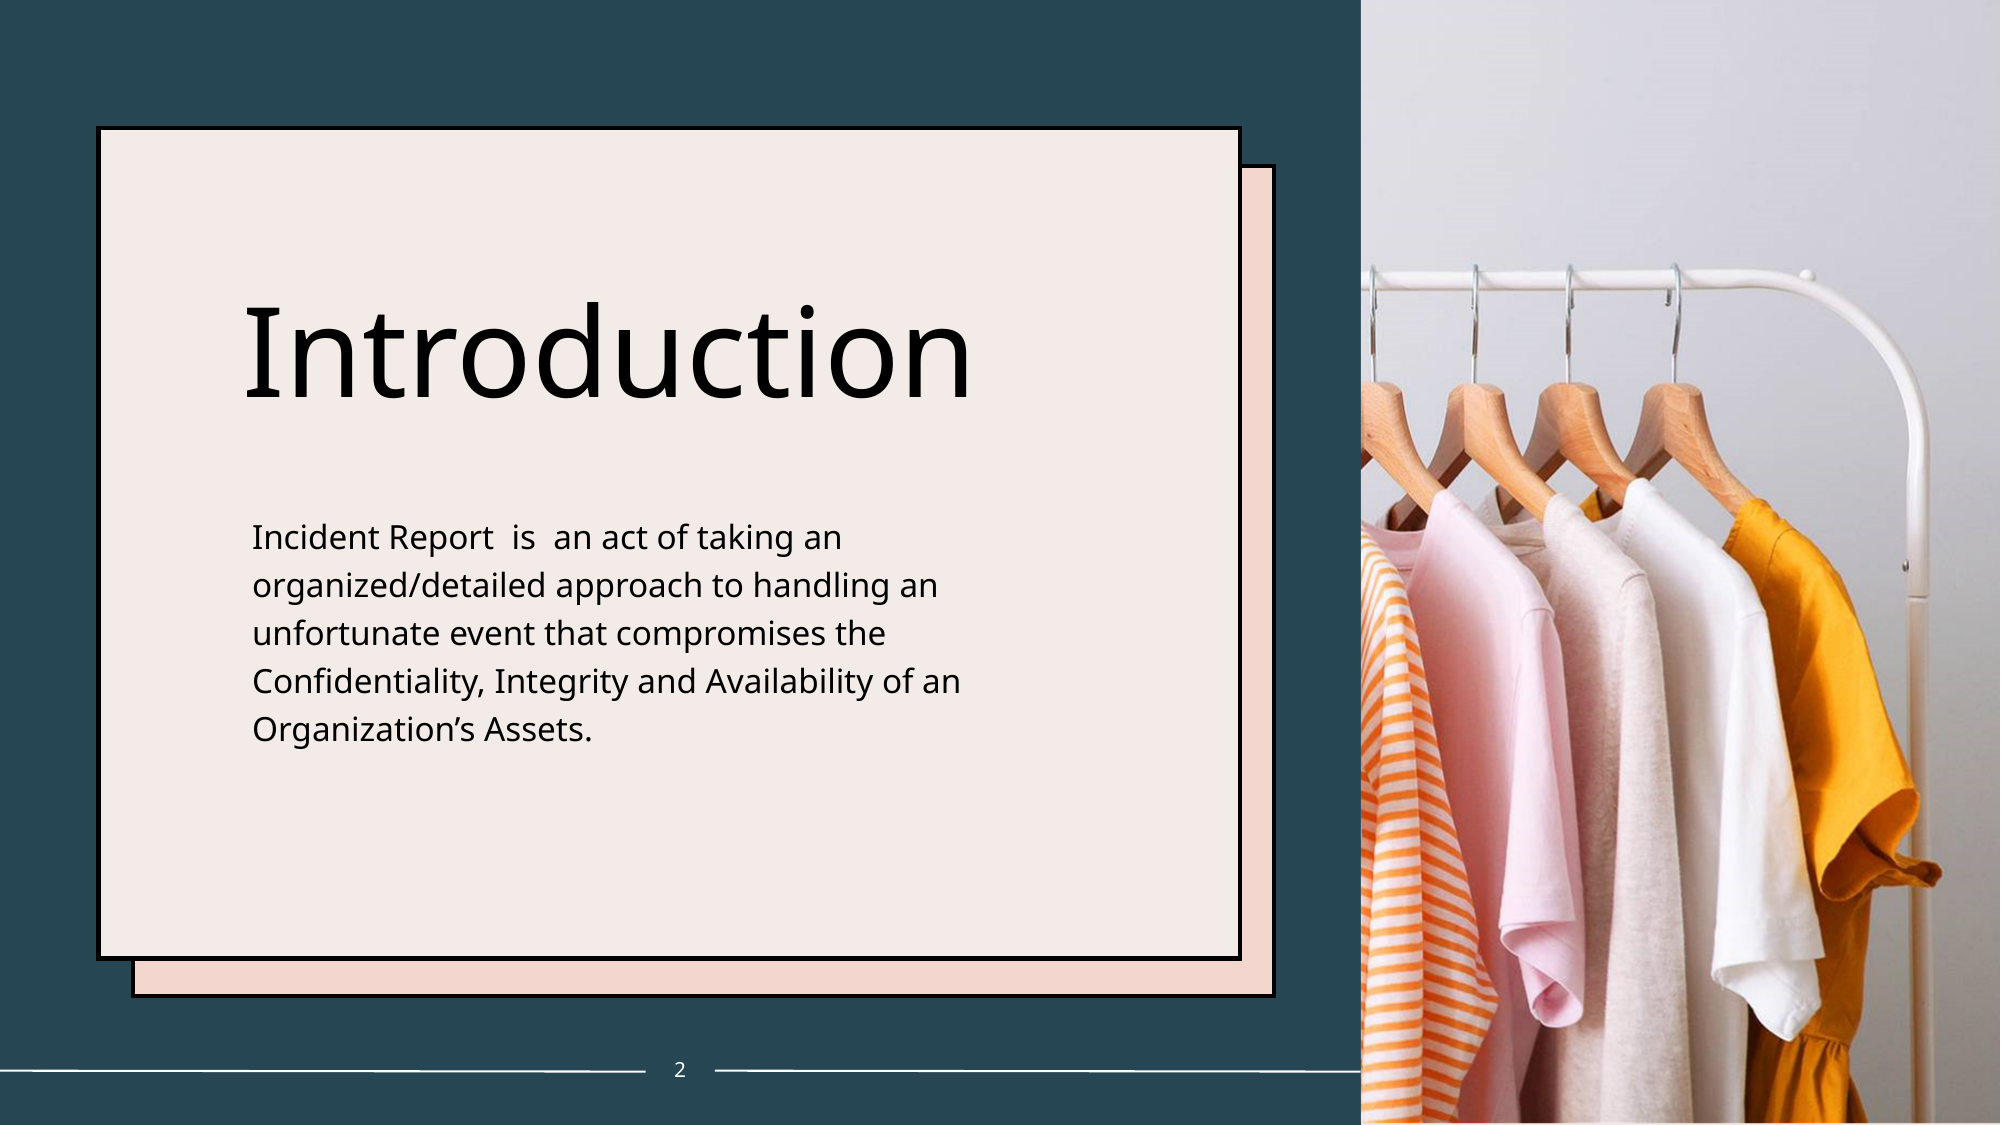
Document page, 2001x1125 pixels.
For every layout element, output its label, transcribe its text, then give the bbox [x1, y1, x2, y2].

slide_number 2 [650, 1050, 710, 1091]
picture [1360, 0, 2000, 1125]
title Introduction [228, 281, 1055, 501]
list Incident Report is an act of taking an organized/detailed approach to handling an unfortunate event that compromises the Confidentiality, Integrity and Availability of an Organization’s Assets. [228, 501, 1100, 925]
